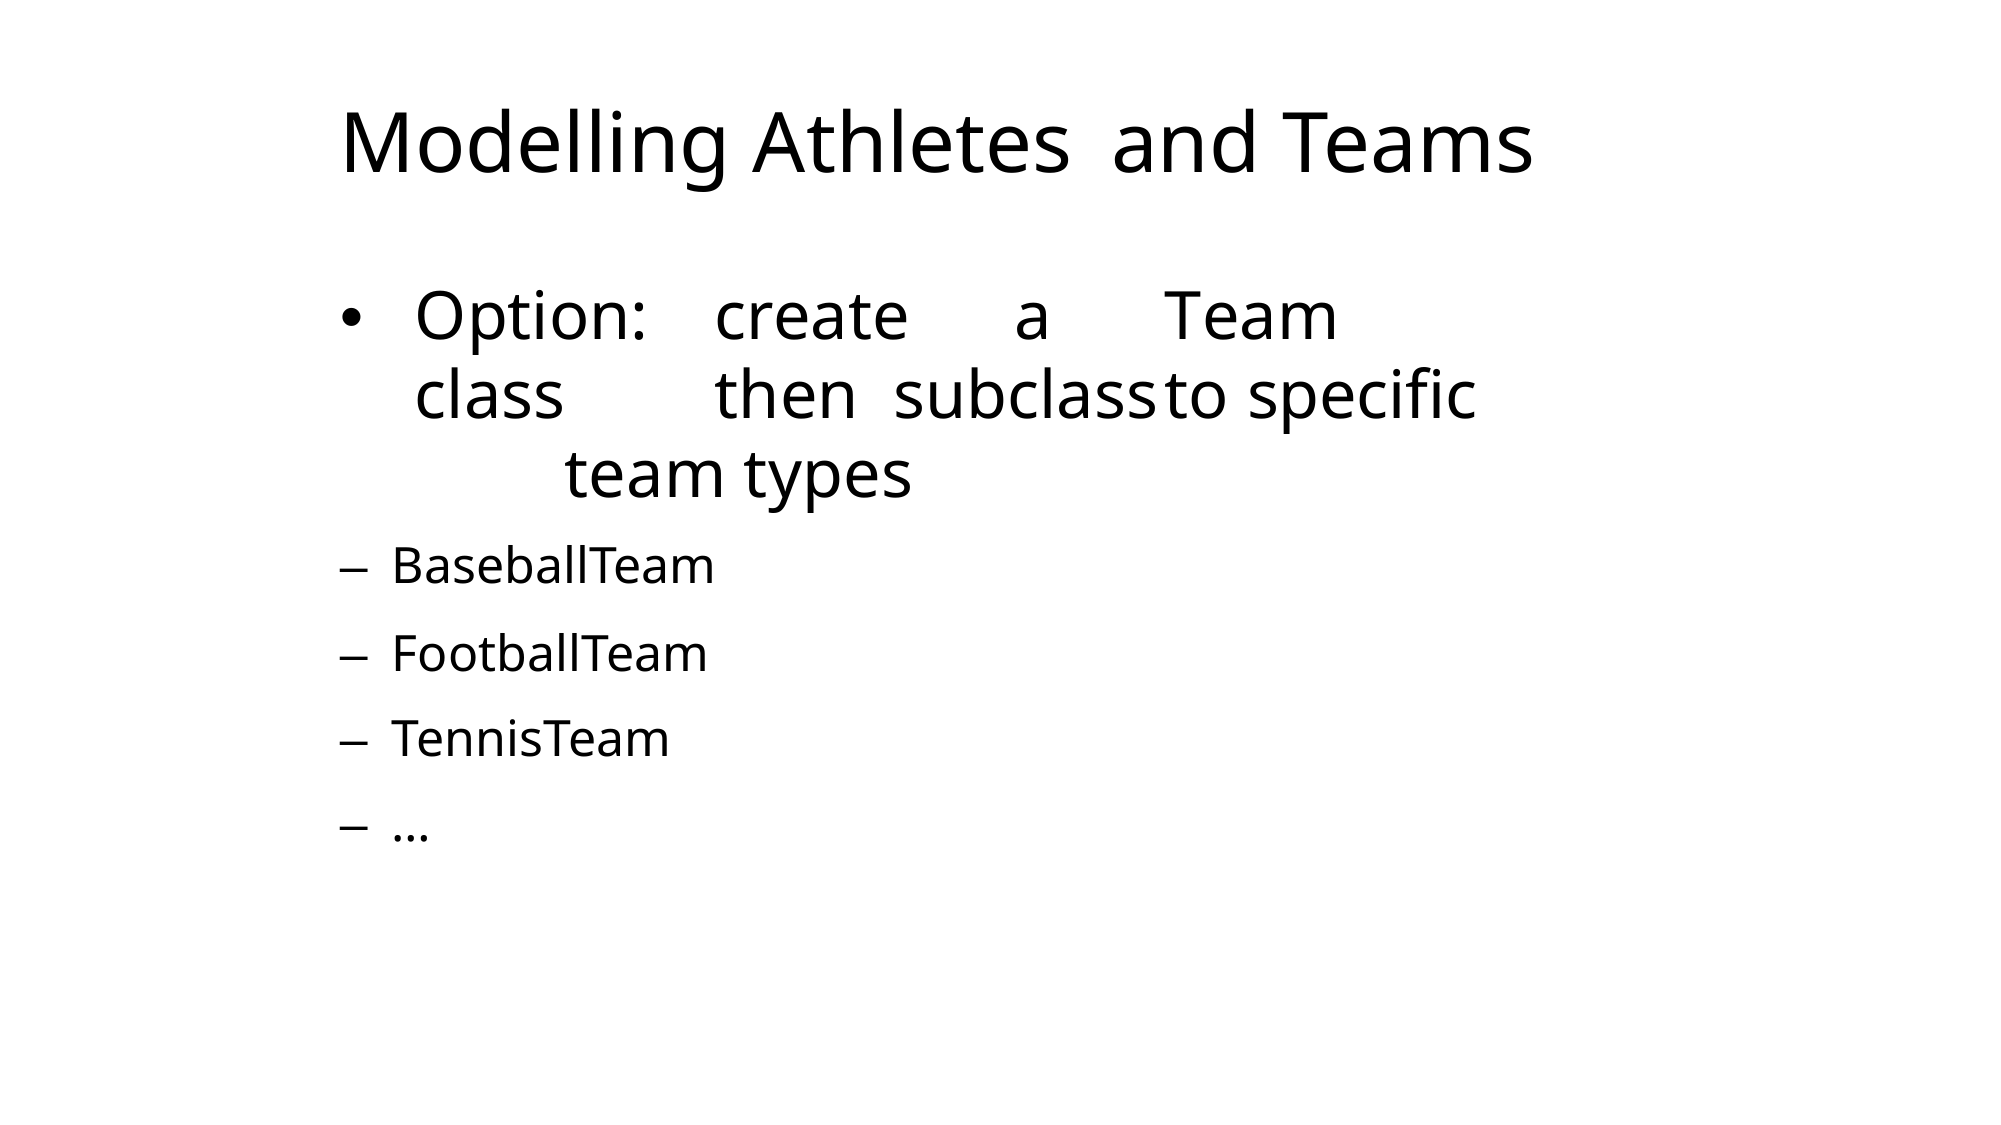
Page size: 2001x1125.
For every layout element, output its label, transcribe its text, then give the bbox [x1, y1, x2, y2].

title Modelling Athletes and Teams [337, 88, 1577, 277]
text_box • Option: create a Team class then subclass to specific team types – BaseballTeam – FootballTeam – TennisTeam – … [337, 273, 1485, 852]
